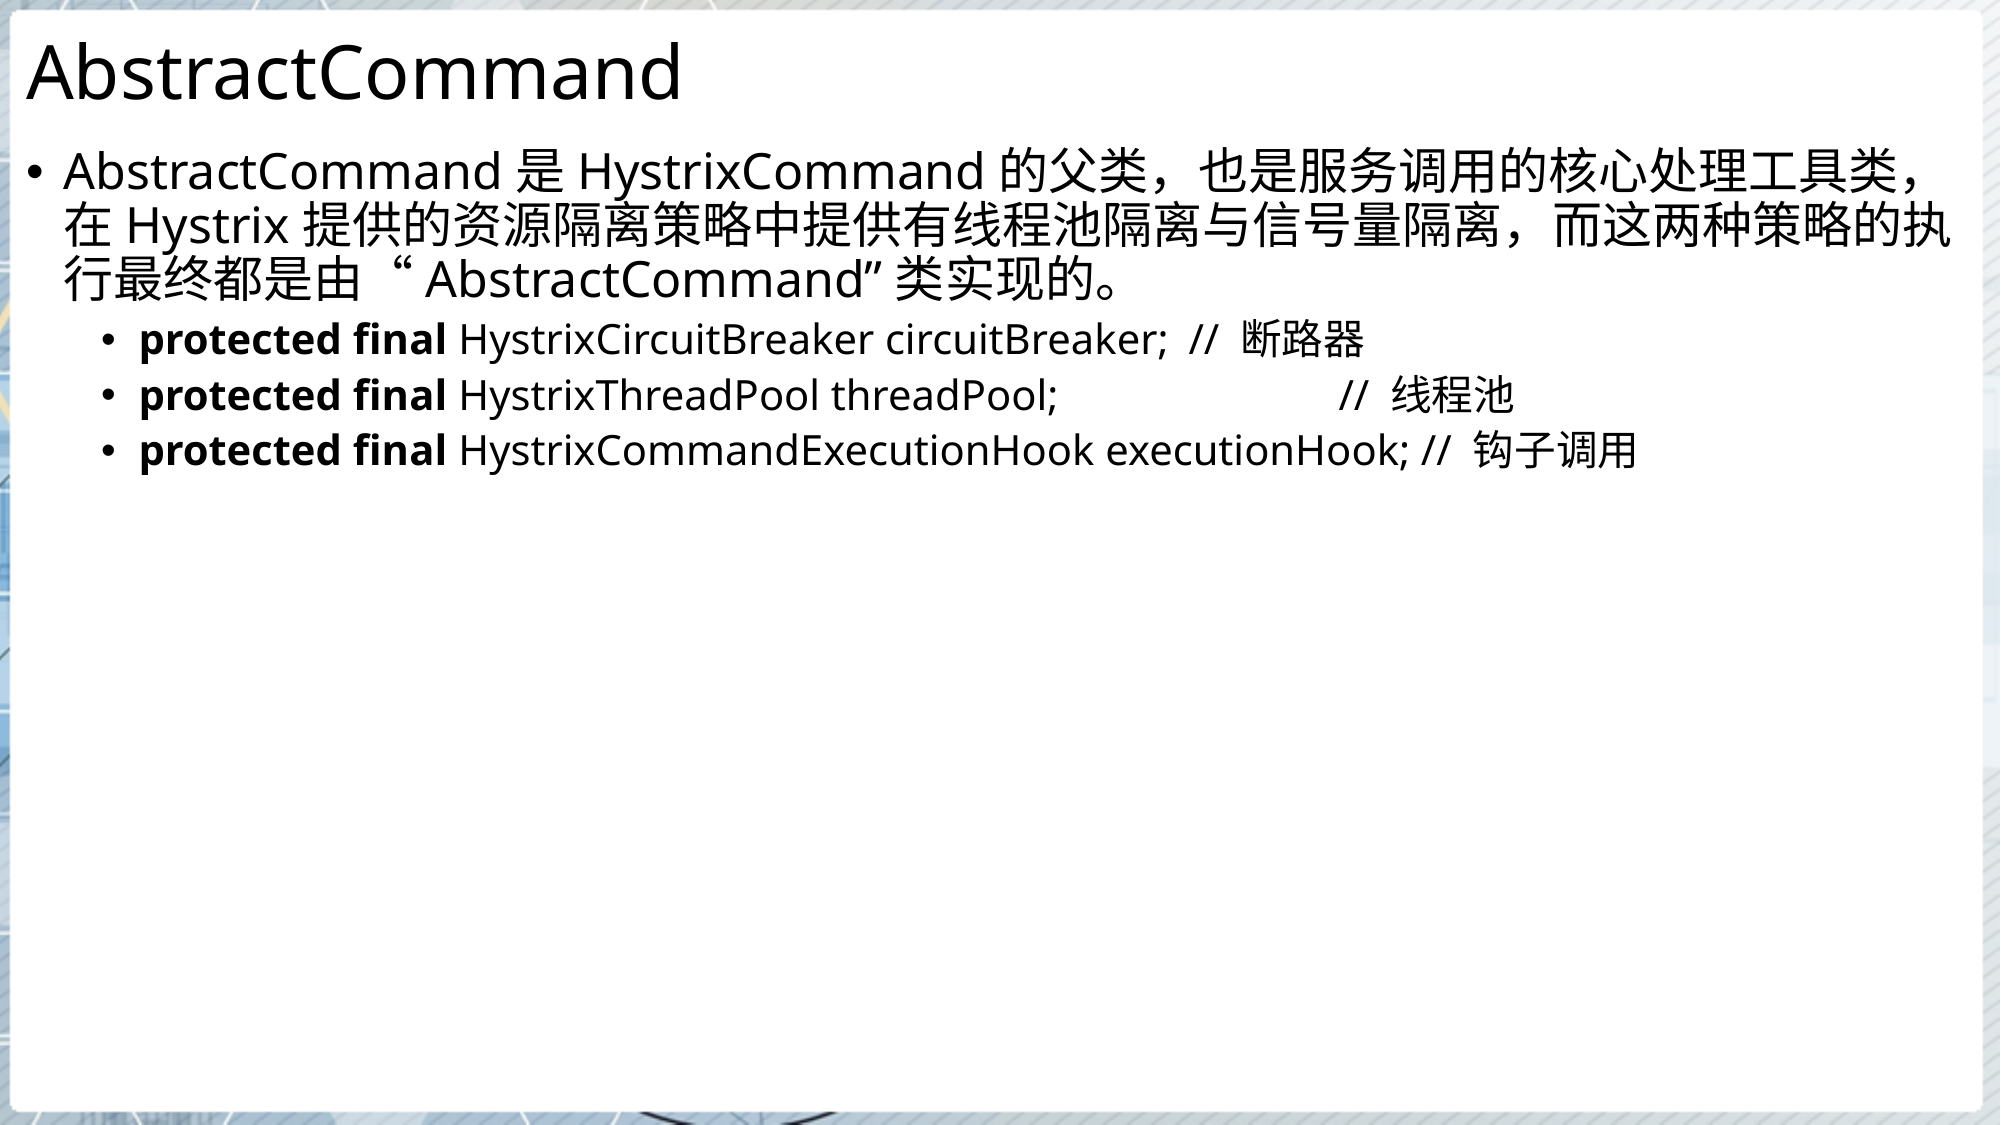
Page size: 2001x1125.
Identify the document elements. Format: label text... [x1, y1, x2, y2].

list AbstractCommand是HystrixCommand的父类，也是服务调用的核心处理工具类，在Hystrix提供的资源隔离策略中提供有线程池隔离与信号量隔离，而这两种策略的执行最终都是由“AbstractCommand”类实现的。 protected final HystrixCircuitBreaker circuitBreaker; // 断路器 protected final HystrixThreadPool threadPool; // 线程池 protected final HystrixCommandExecutionHook executionHook; // 钩子调用 [11, 139, 1983, 1113]
title AbstractCommand [11, 11, 1983, 139]
picture [0, 0, 2000, 1125]
